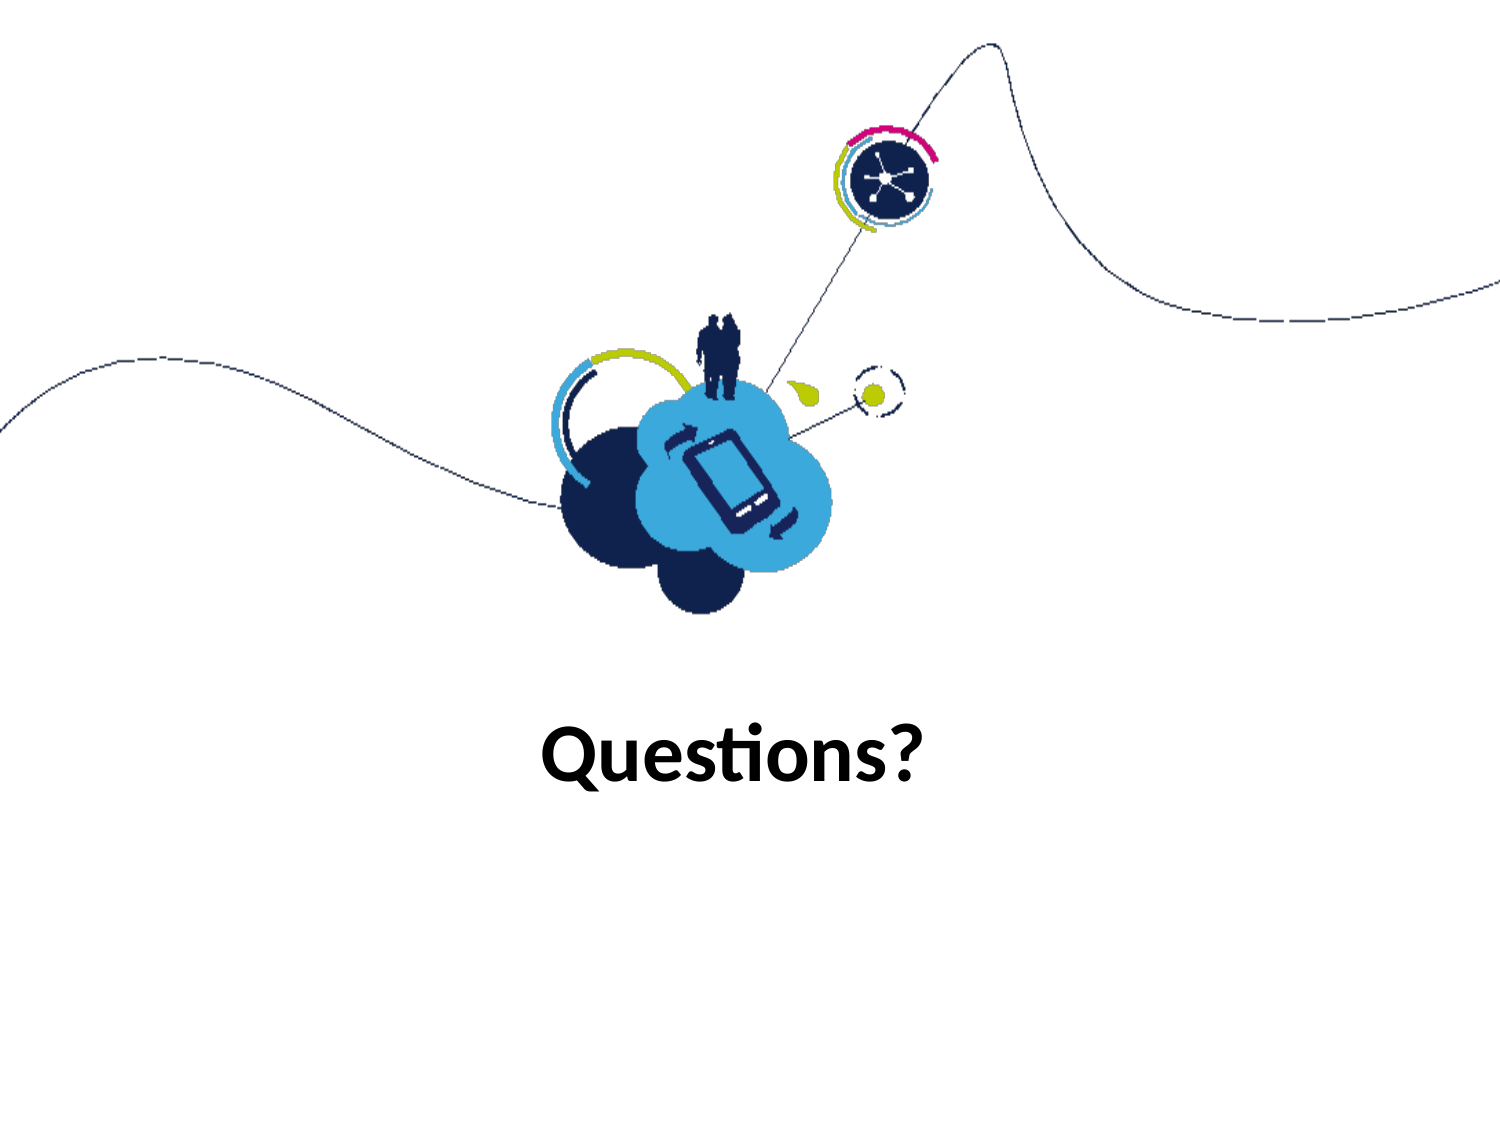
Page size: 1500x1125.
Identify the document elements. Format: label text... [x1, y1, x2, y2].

title Questions? [96, 702, 1372, 926]
picture [0, 0, 1500, 643]
